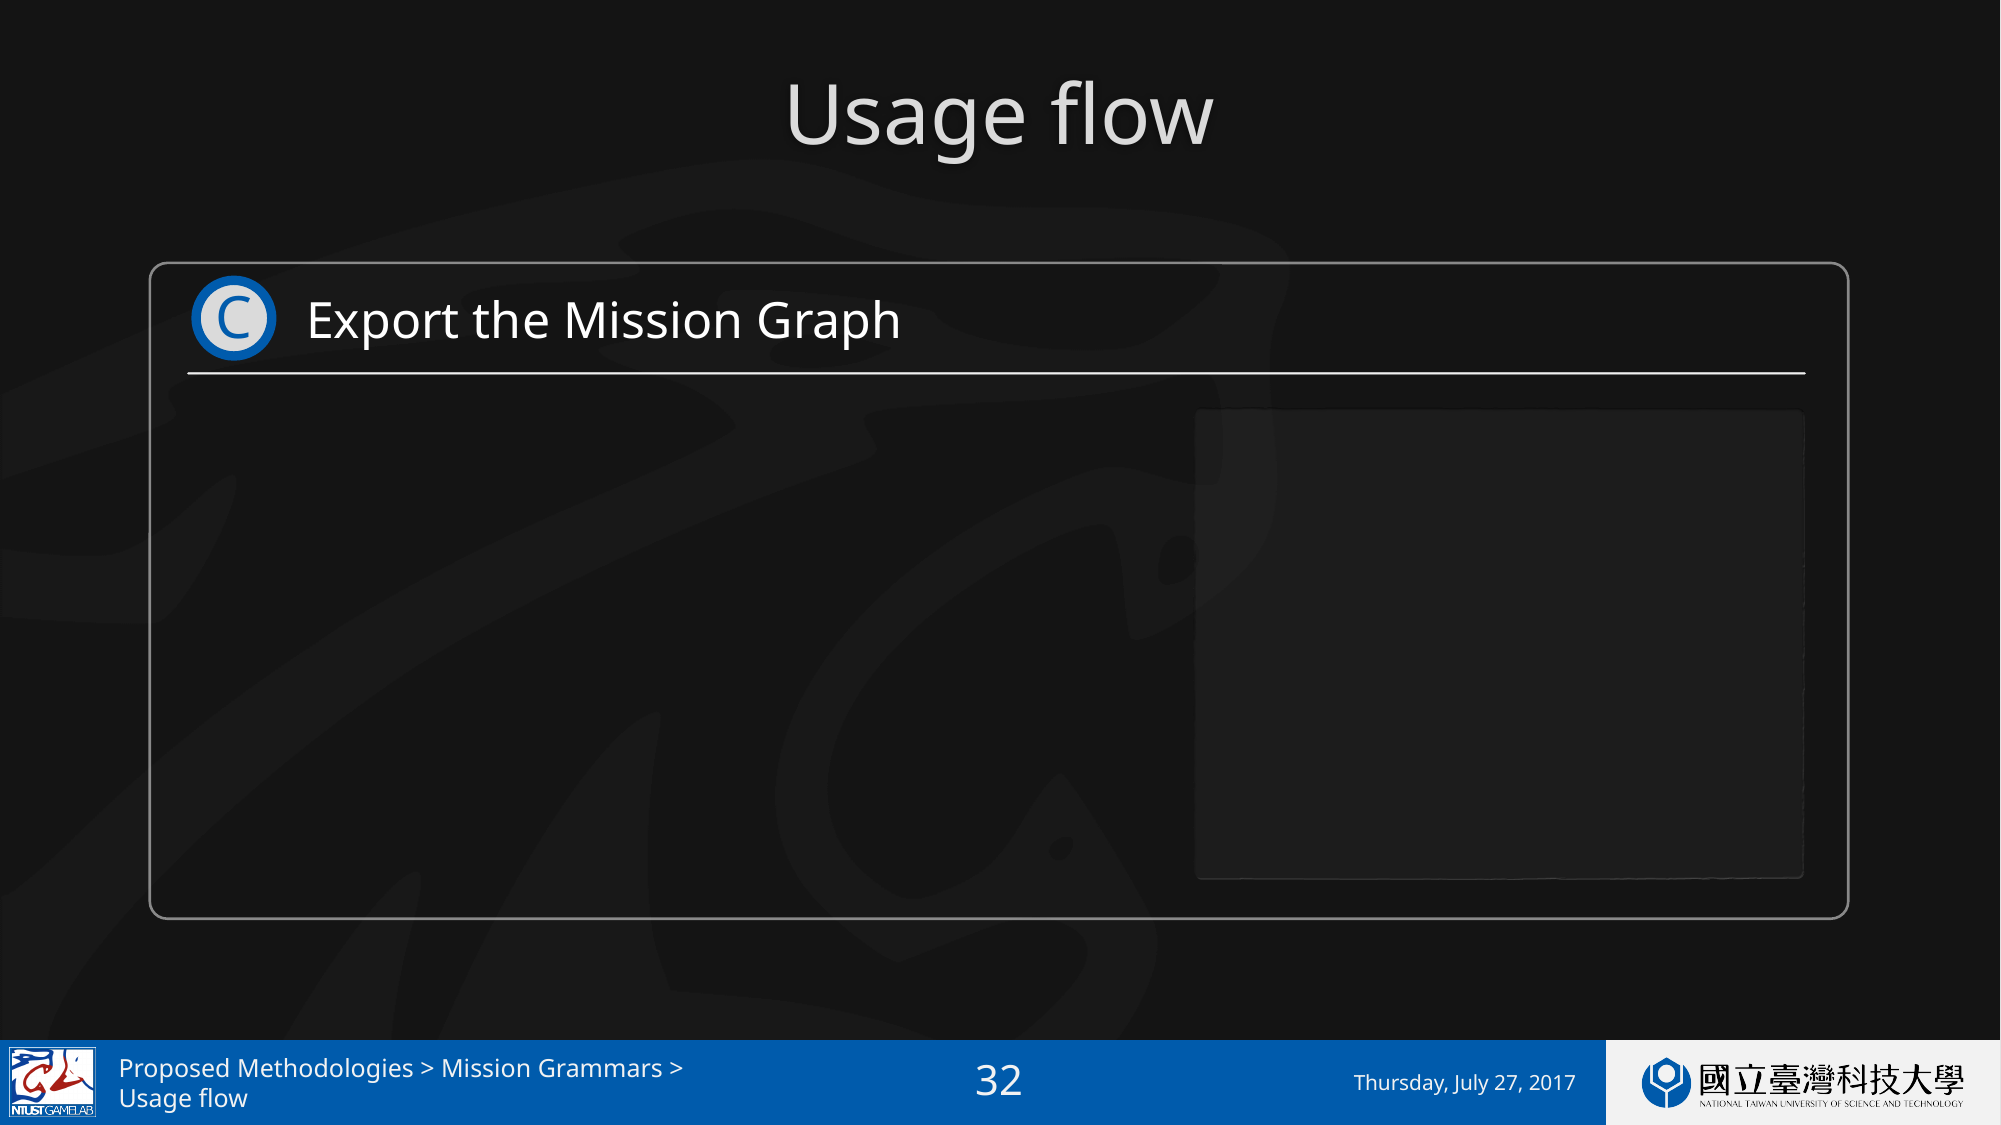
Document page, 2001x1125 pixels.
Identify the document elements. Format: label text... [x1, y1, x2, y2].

footer Proposed Methodologies > Mission Grammars > Usage flow [103, 1052, 918, 1113]
text_box Export the Mission Graph [291, 280, 1805, 356]
picture [9, 1047, 96, 1117]
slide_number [1081, 1052, 1591, 1113]
title Usage flow [149, 44, 1849, 179]
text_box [195, 273, 272, 360]
slide_number 32 [937, 1052, 1061, 1113]
text_box [148, 261, 1850, 921]
picture [0, 0, 2000, 1125]
